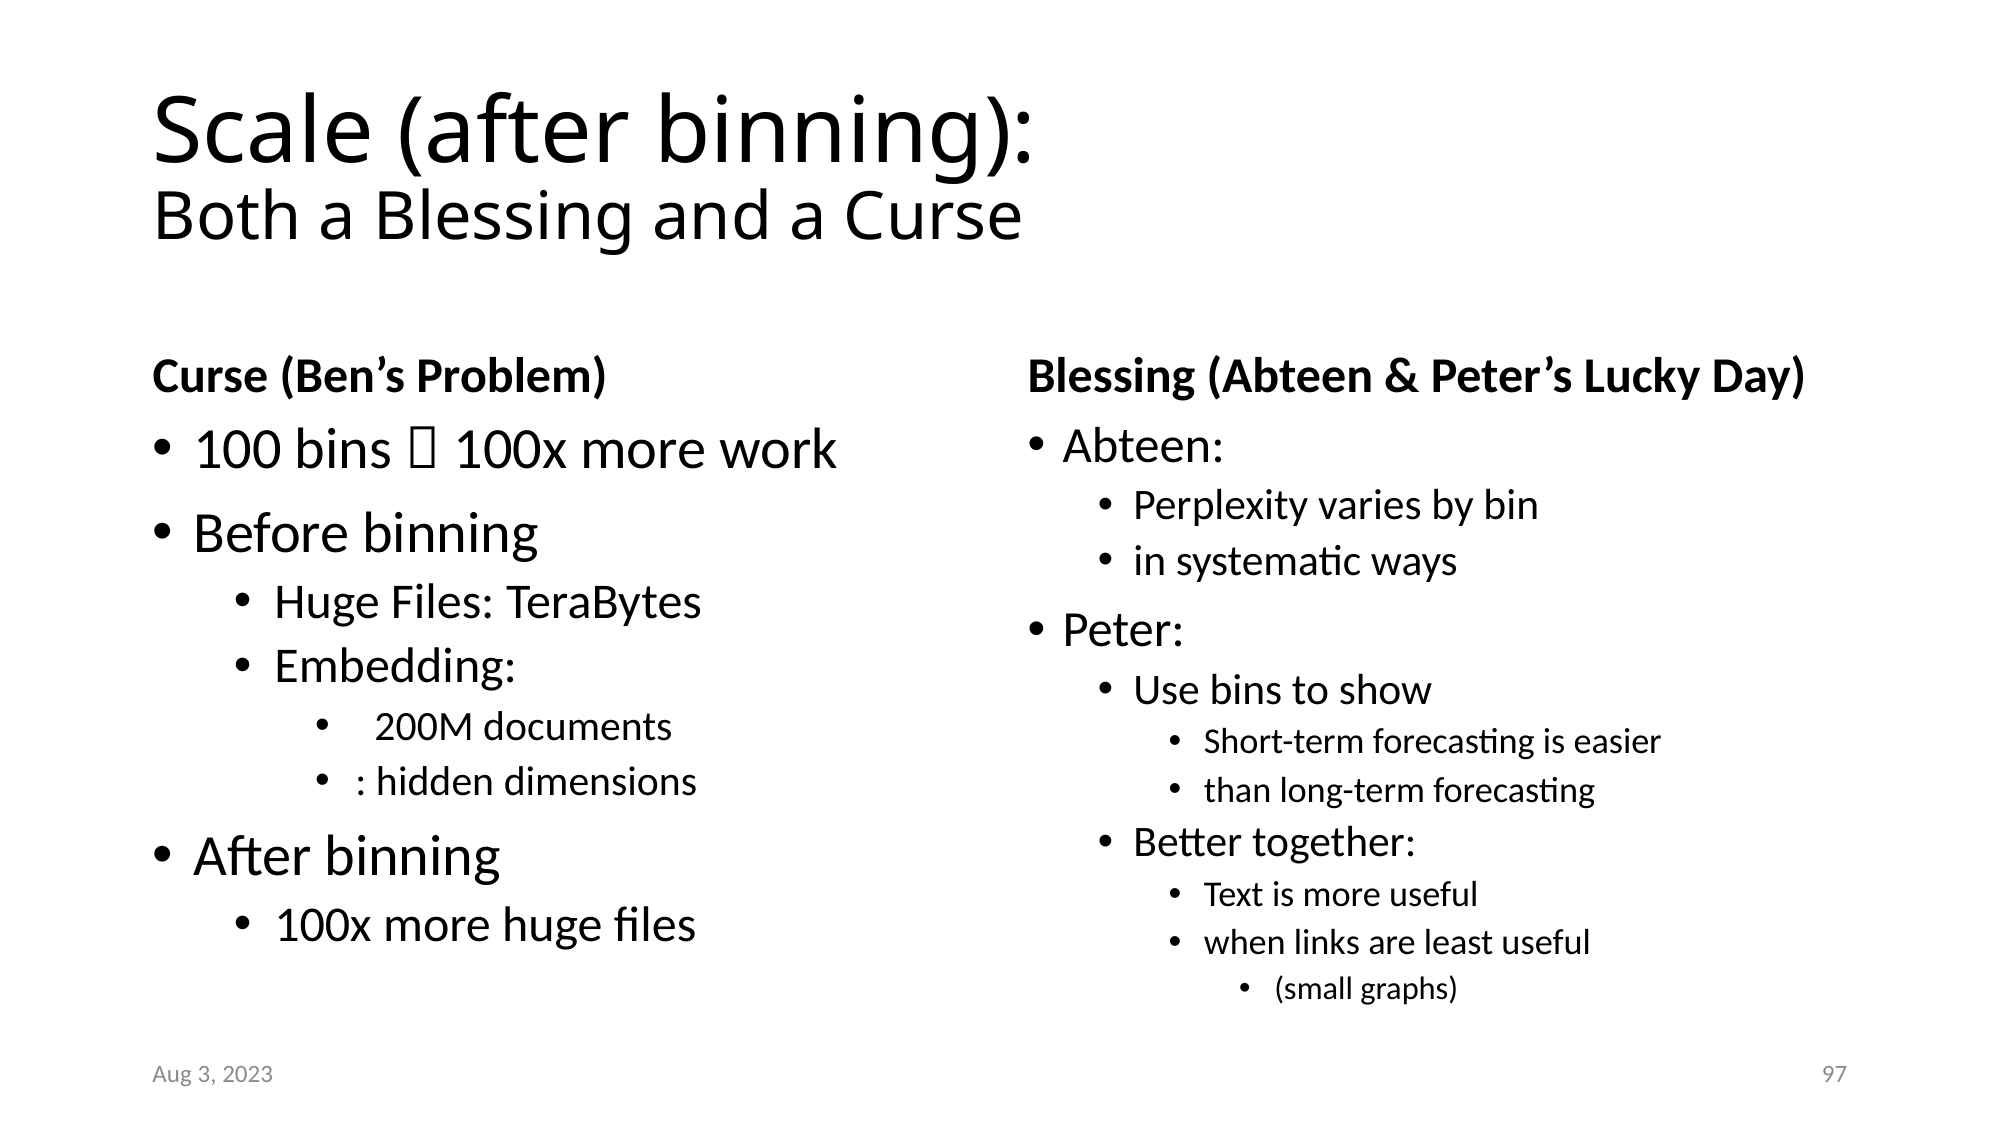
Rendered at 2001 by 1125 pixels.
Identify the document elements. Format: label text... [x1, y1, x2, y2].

list Blessing (Abteen & Peter’s Lucky Day) [1012, 275, 1863, 410]
list Curse (Ben’s Problem) [137, 275, 984, 411]
title Scale (after binning): Both a Blessing and a Curse [137, 59, 1863, 278]
list Abteen: Perplexity varies by bin in systematic ways Peter: Use bins to show Short-term forecasting is easier than long-term forecasting Better together: Text is more useful when links are least useful (small graphs) [1012, 410, 1863, 1016]
slide_number 97 [1412, 1042, 1863, 1103]
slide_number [137, 1042, 588, 1103]
